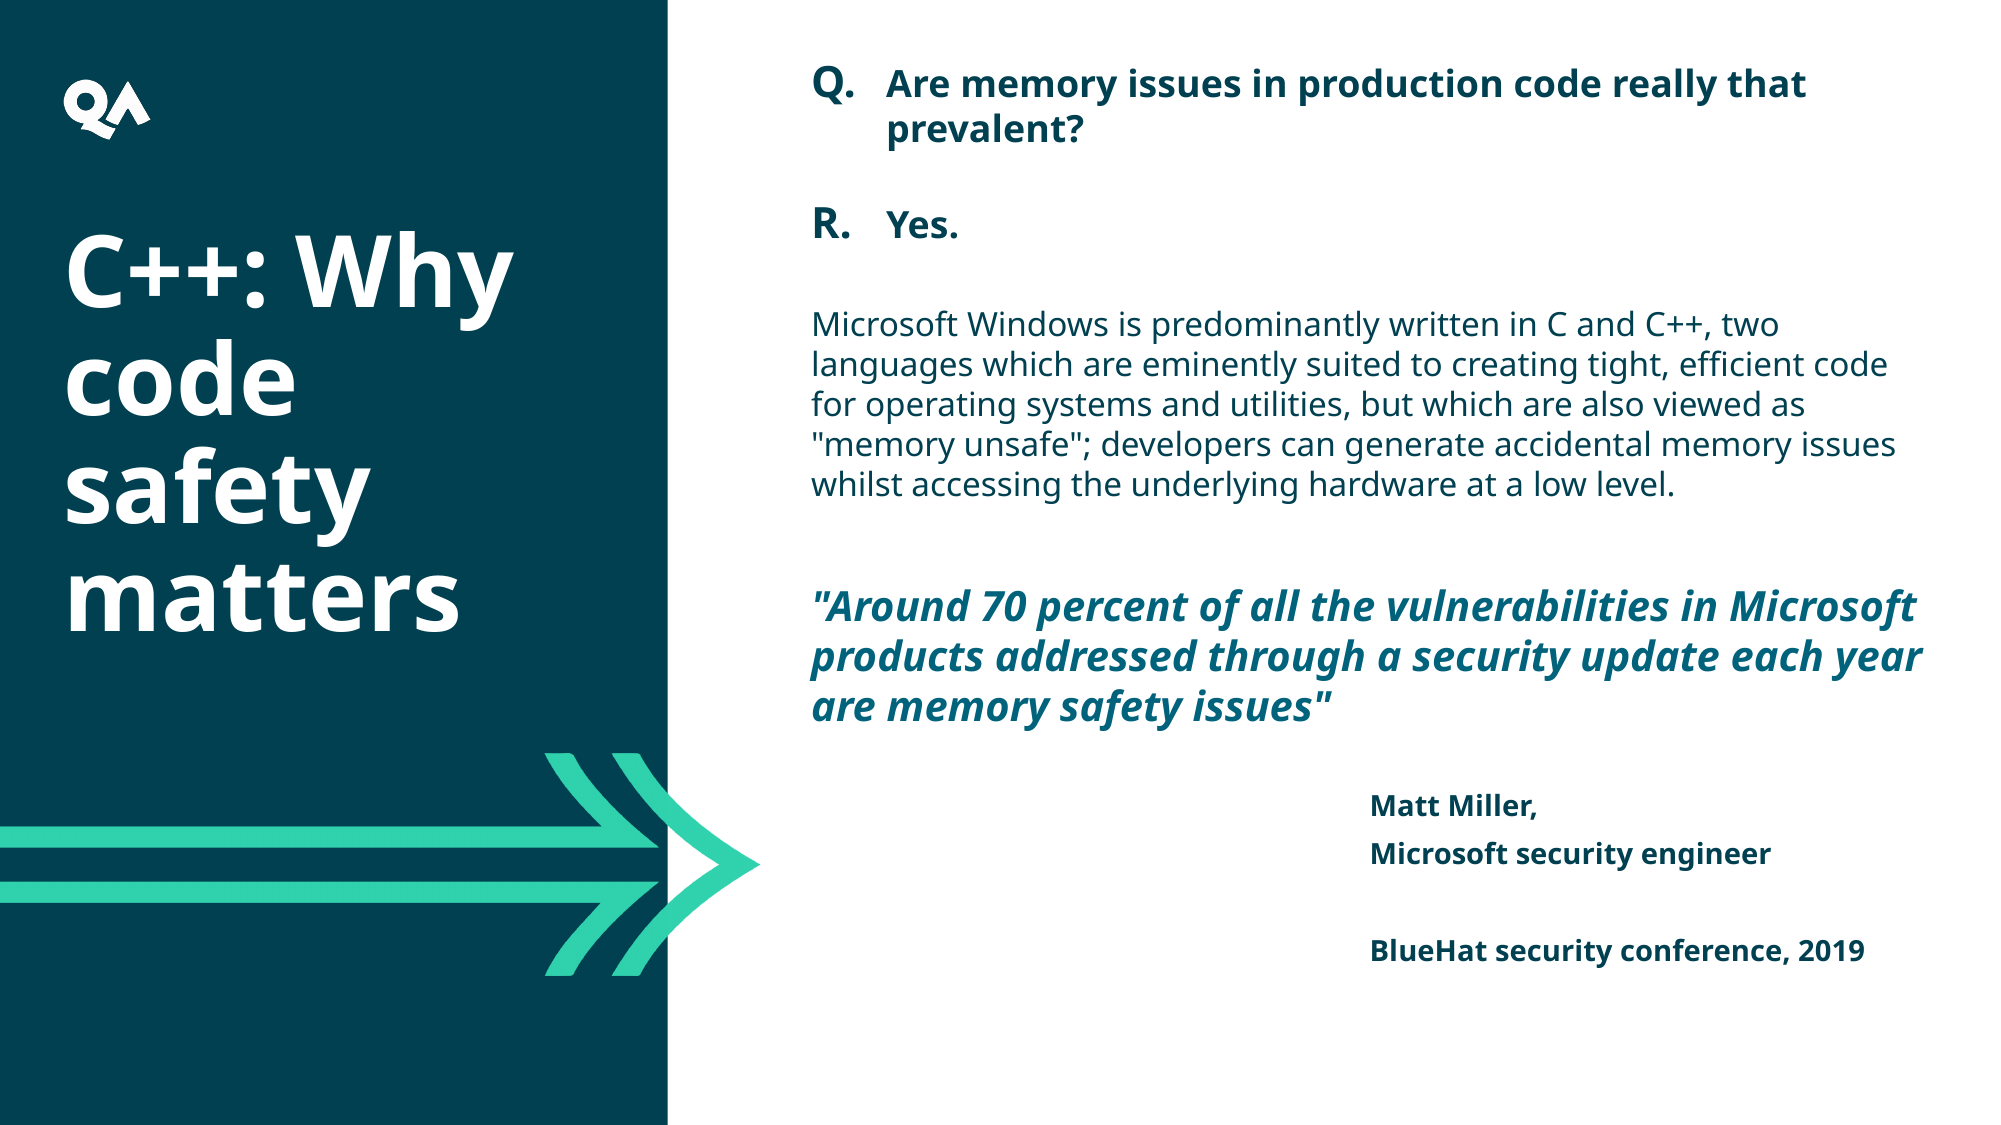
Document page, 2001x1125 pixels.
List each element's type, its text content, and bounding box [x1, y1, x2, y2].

list Are memory issues in production code really that prevalent? Yes. Microsoft Windows is predominantly written in C and C++, two languages which are eminently suited to creating tight, efficient code for operating systems and utilities, but which are also viewed as "memory unsafe"; developers can generate accidental memory issues whilst accessing the underlying hardware at a low level. "Around 70 percent of all the vulnerabilities in Microsoft products addressed through a security update each year are memory safety issues" Matt Miller, Microsoft security engineer BlueHat security conference, 2019 [811, 60, 1933, 1046]
picture [0, 882, 657, 975]
list C++: Why code safety matters [63, 221, 628, 673]
picture [0, 754, 657, 847]
picture [64, 80, 114, 139]
picture [107, 83, 149, 124]
picture [613, 727, 775, 995]
